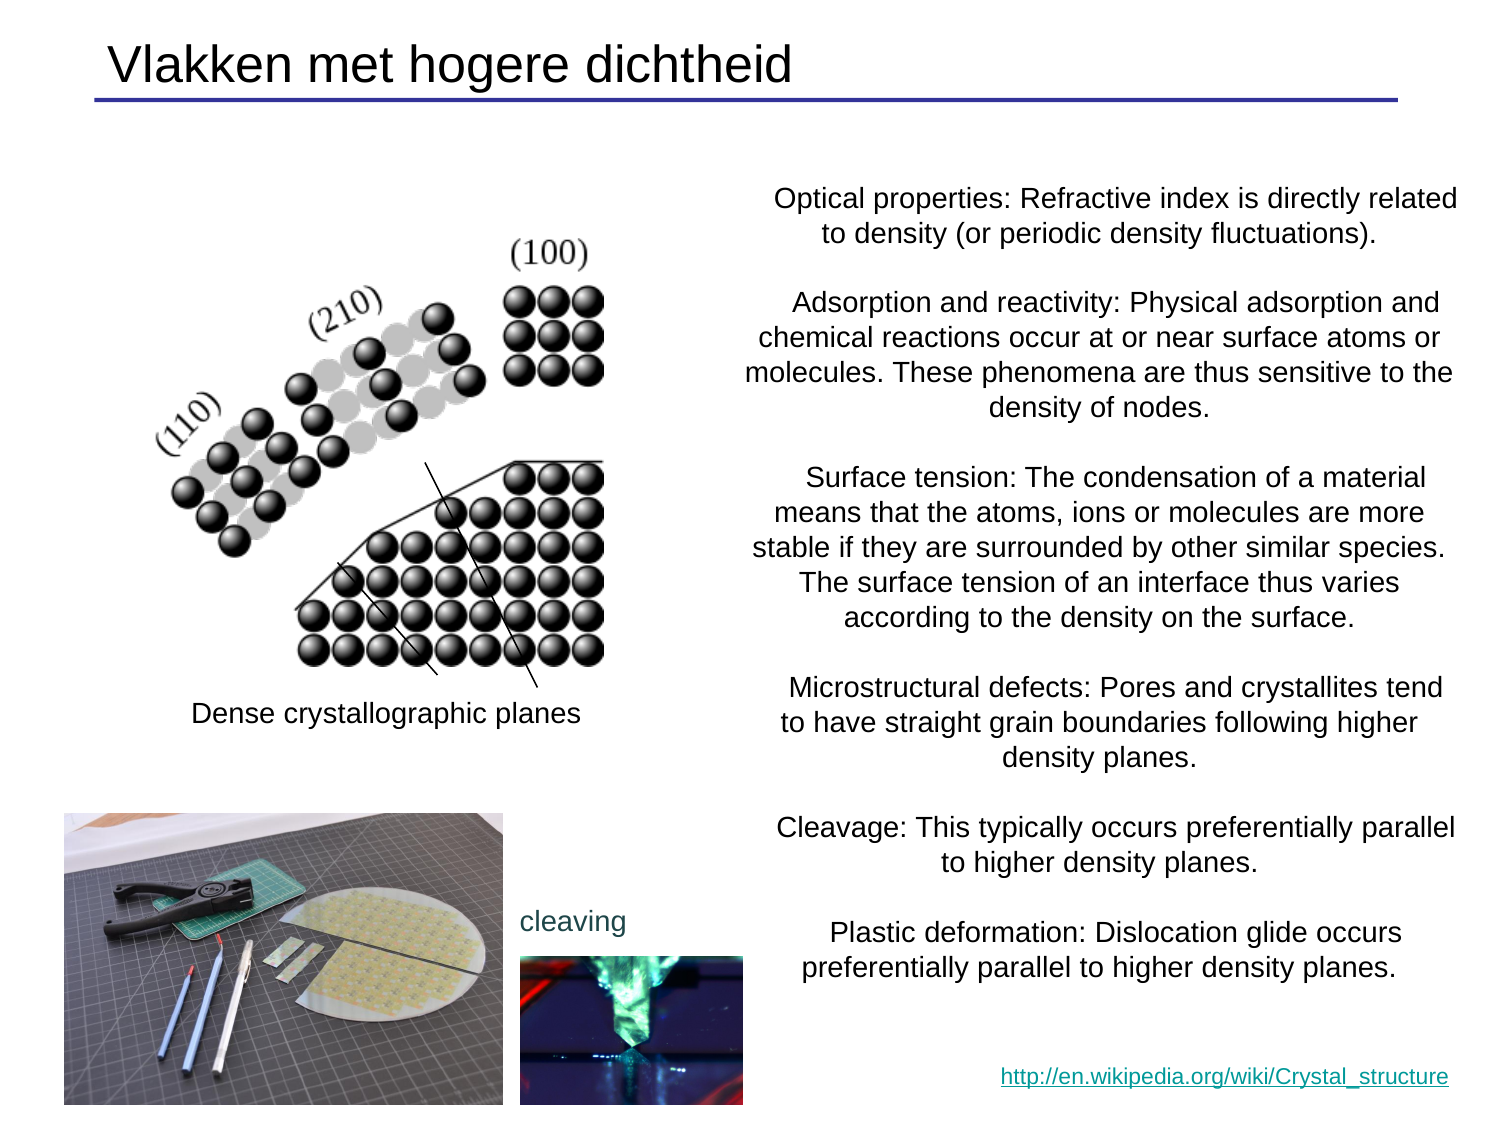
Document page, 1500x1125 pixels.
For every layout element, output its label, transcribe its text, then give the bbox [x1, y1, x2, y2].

text_box Optical properties: Refractive index is directly related to density (or periodic density fluctuations). Adsorption and reactivity: Physical adsorption and chemical reactions occur at or near surface atoms or molecules. These phenomena are thus sensitive to the density of nodes. Surface tension: The condensation of a material means that the atoms, ions or molecules are more stable if they are surrounded by other similar species. The surface tension of an interface thus varies according to the density on the surface. Microstructural defects: Pores and crystallites tend to have straight grain boundaries following higher density planes. Cleavage: This typically occurs preferentially parallel to higher density planes. Plastic deformation: Dislocation glide occurs preferentially parallel to higher density planes. [724, 136, 1475, 991]
picture [519, 956, 743, 1105]
text_box Dense crystallographic planes [176, 687, 597, 738]
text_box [330, 568, 444, 669]
text_box http://en.wikipedia.org/wiki/Crystal_structure [849, 1054, 1500, 1124]
text_box Vlakken met hogere dichtheid [93, 11, 1411, 112]
text_box cleaving [507, 894, 642, 945]
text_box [368, 518, 594, 632]
picture [149, 237, 604, 667]
picture [64, 812, 503, 1105]
